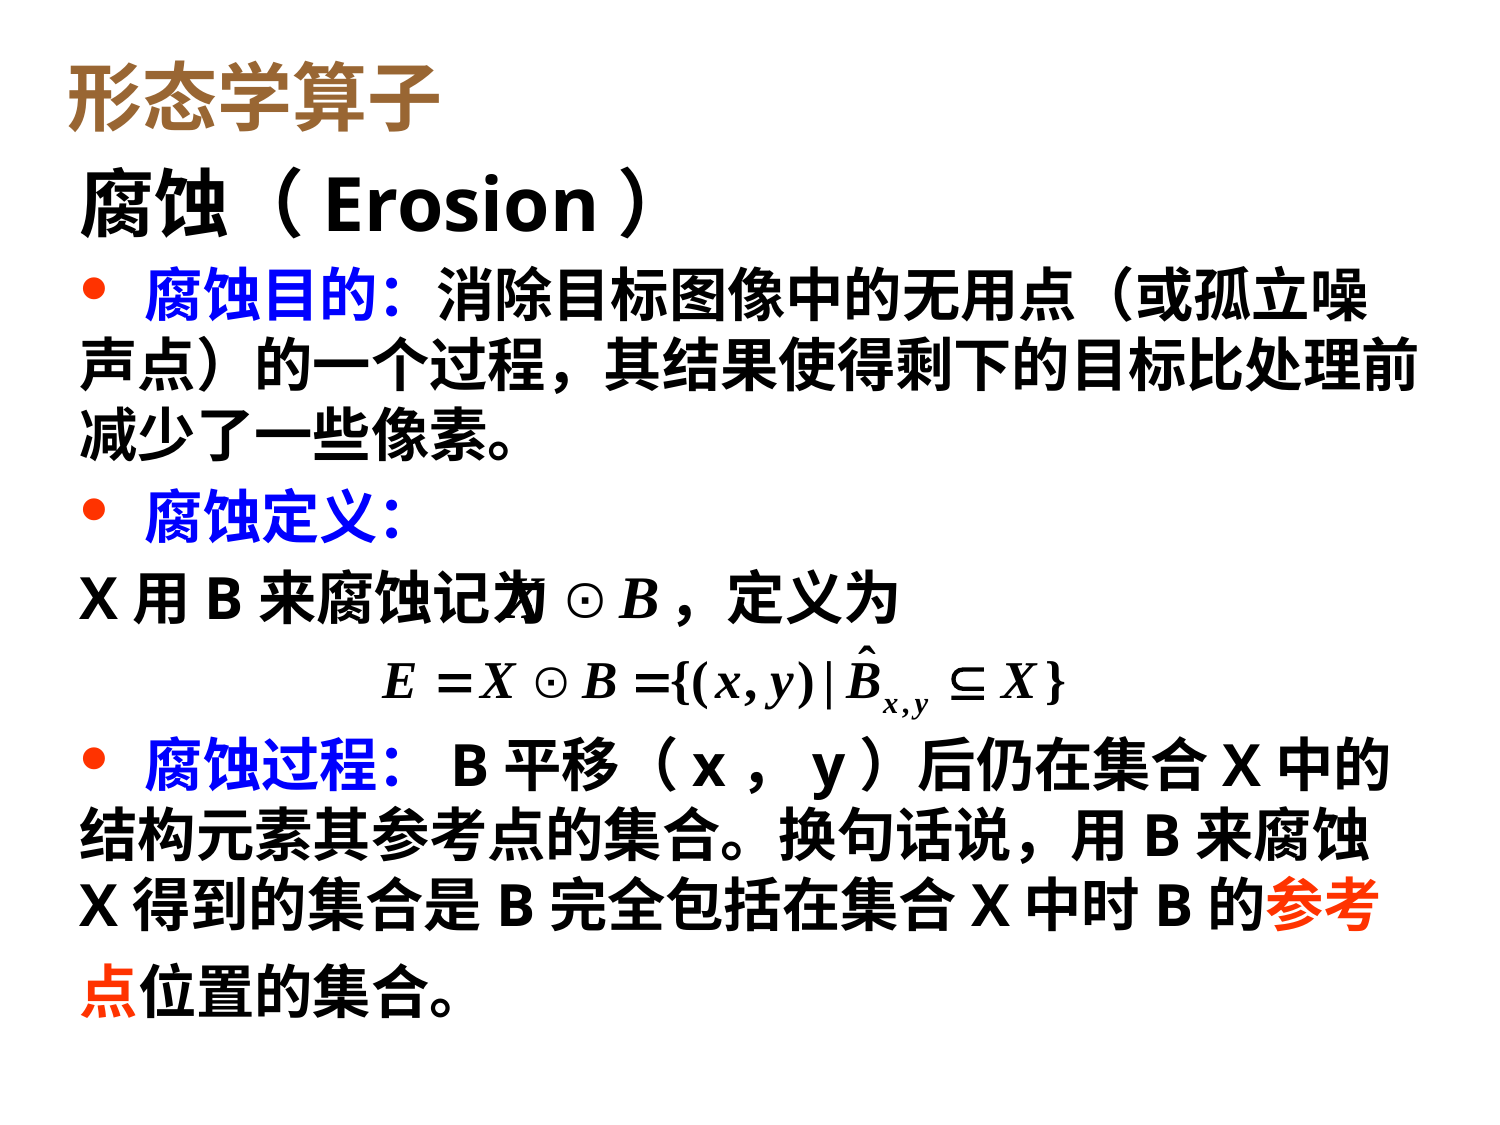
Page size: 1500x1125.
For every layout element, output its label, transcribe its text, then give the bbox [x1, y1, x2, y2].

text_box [488, 562, 672, 635]
subtitle 腐蚀（Erosion） 腐蚀目的：消除目标图像中的无用点（或孤立噪声点）的一个过程，其结果使得剩下的目标比处理前减少了一些像素。 腐蚀定义： X用B来腐蚀记为 ，定义为 腐蚀过程：B平移（x，y）后仍在集合X中的结构元素其参考点的集合。换句话说，用B来腐蚀X得到的集合是B完全包括在集合X中时B的参考点位置的集合。 [64, 148, 1436, 540]
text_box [371, 636, 1072, 731]
subtitle 腐蚀（Erosion） 腐蚀目的：消除目标图像中的无用点（或孤立噪声点）的一个过程，其结果使得剩下的目标比处理前减少了一些像素。 腐蚀定义： X用B来腐蚀记为 ，定义为 腐蚀过程：B平移（x，y）后仍在集合X中的结构元素其参考点的集合。换句话说，用B来腐蚀X得到的集合是B完全包括在集合X中时B的参考点位置的集合。 [64, 547, 1436, 1125]
text_box 形态学算子 [53, 42, 1140, 148]
subtitle 腐蚀（Erosion） 腐蚀目的：消除目标图像中的无用点（或孤立噪声点）的一个过程，其结果使得剩下的目标比处理前减少了一些像素。 腐蚀定义： X用B来腐蚀记为 ，定义为 腐蚀过程：B平移（x，y）后仍在集合X中的结构元素其参考点的集合。换句话说，用B来腐蚀X得到的集合是B完全包括在集合X中时B的参考点位置的集合。 [64, 541, 1436, 546]
